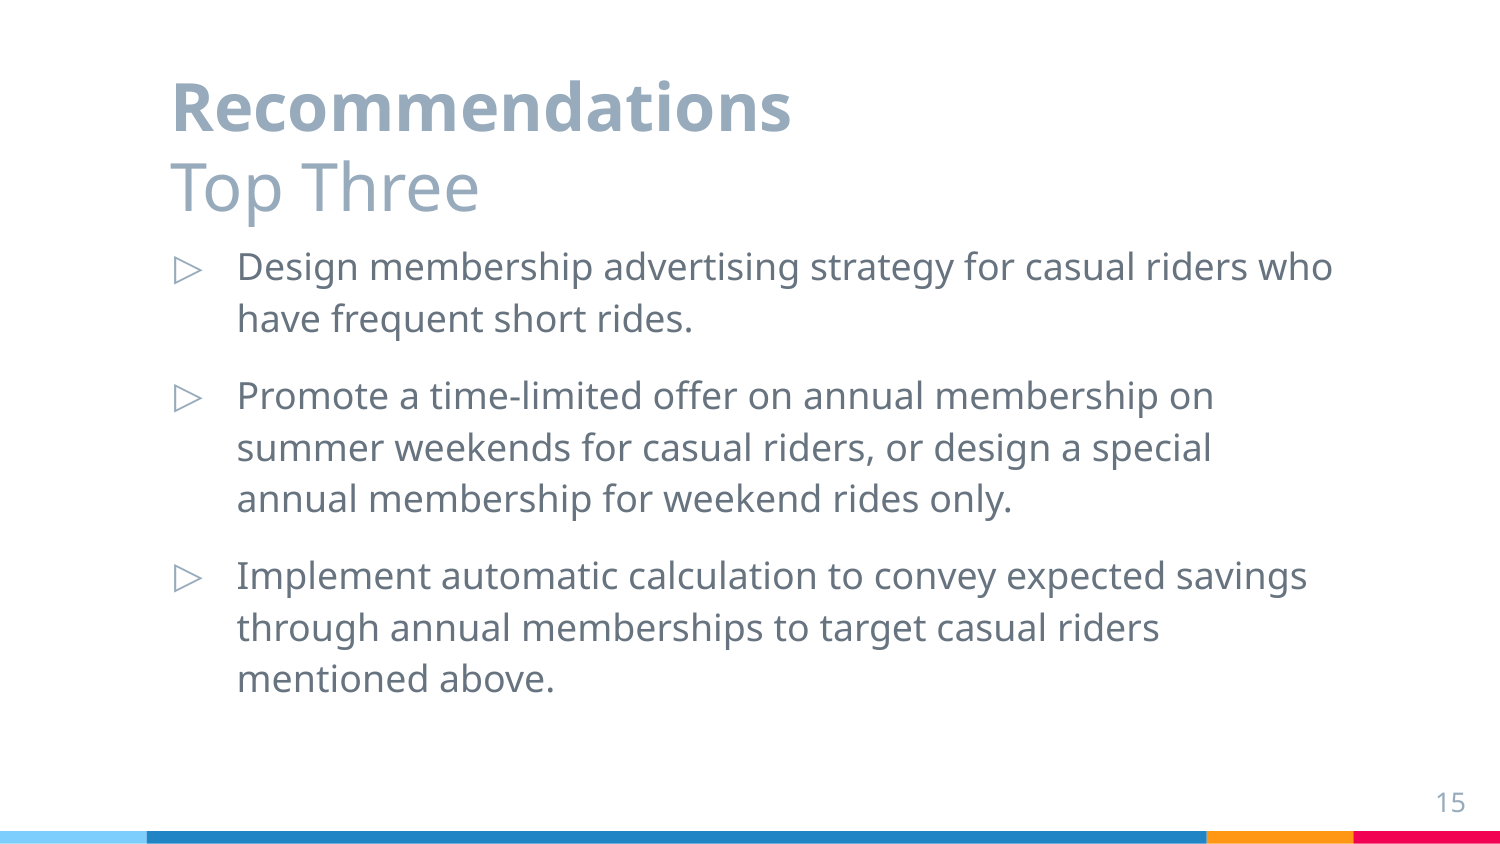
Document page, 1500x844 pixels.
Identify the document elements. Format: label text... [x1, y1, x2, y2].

slide_number 15 [1391, 770, 1482, 822]
title Recommendations Top Three [155, 98, 1216, 221]
list Design membership advertising strategy for casual riders who have frequent short rides. Promote a time-limited offer on annual membership on summer weekends for casual riders, or design a special annual membership for weekend rides only. Implement automatic calculation to convey expected savings through annual memberships to target casual riders mentioned above. [146, 221, 1351, 805]
